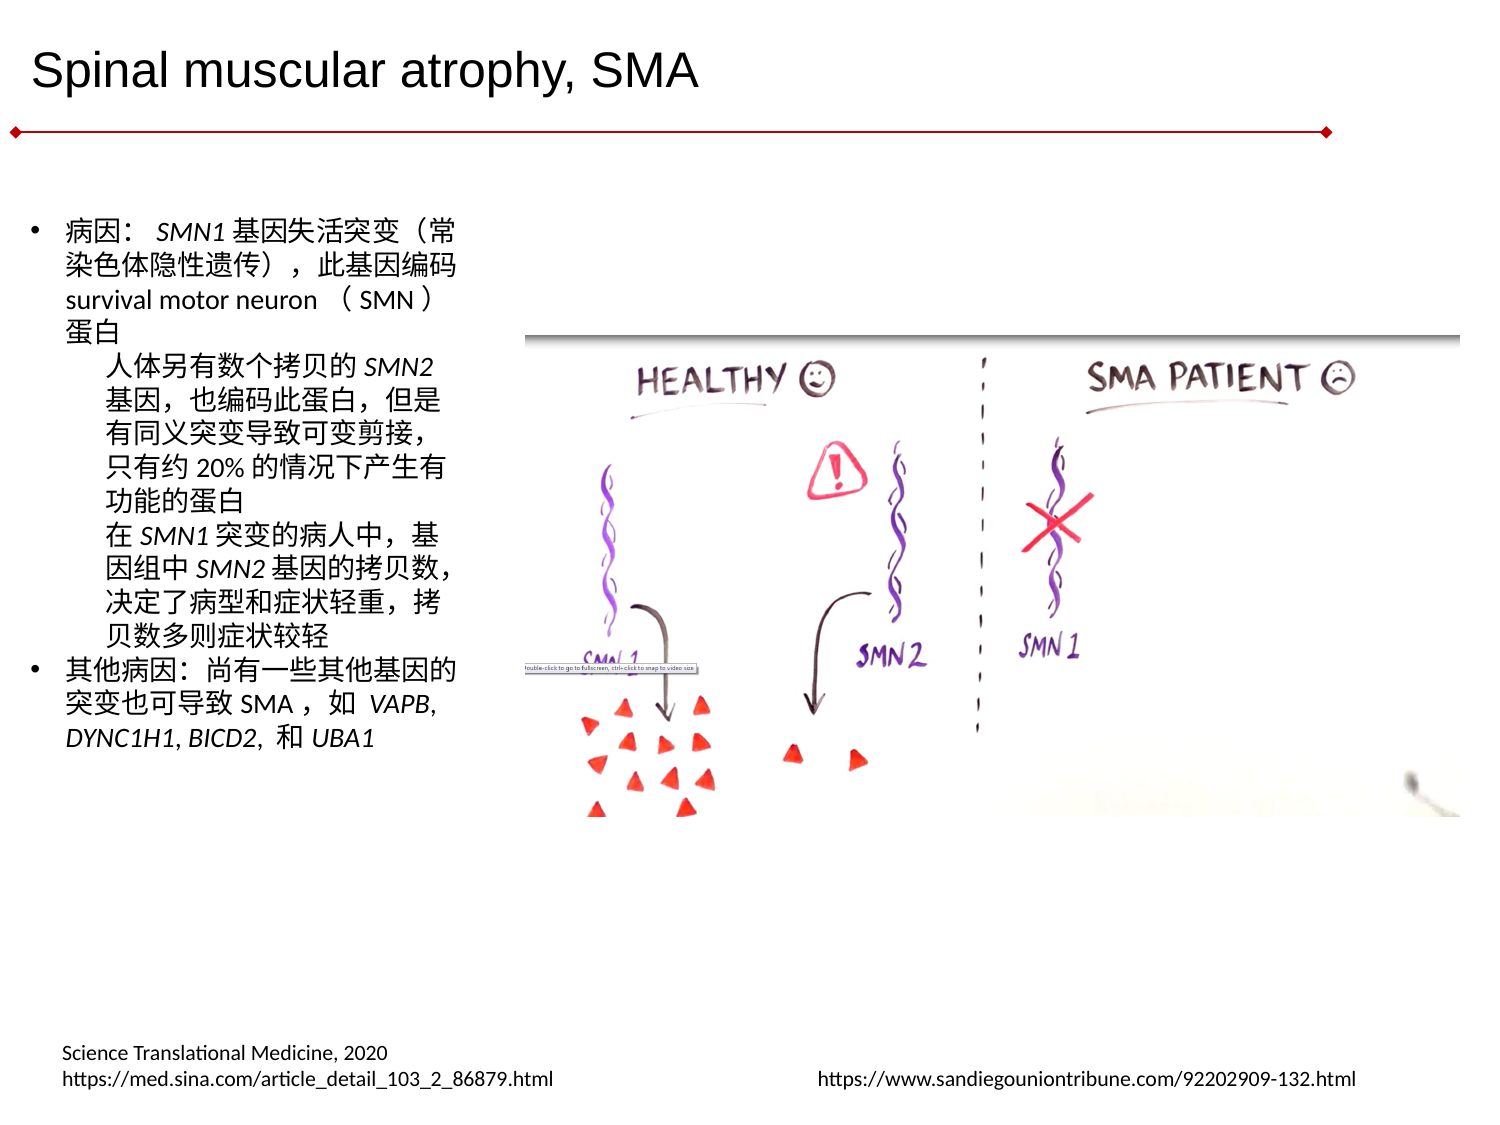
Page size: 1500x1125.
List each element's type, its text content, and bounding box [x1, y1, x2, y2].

text_box Science Translational Medicine, 2020 https://med.sina.com/article_detail_103_2_86879.html [47, 1031, 570, 1099]
picture [525, 335, 1460, 817]
title Spinal muscular atrophy, SMA [15, 8, 1377, 135]
text_box 病因：SMN1基因失活突变（常染色体隐性遗传），此基因编码survival motor neuron（SMN）蛋白 人体另有数个拷贝的SMN2基因，也编码此蛋白，但是有同义突变导致可变剪接，只有约20%的情况下产生有功能的蛋白 在SMN1突变的病人中，基因组中SMN2基因的拷贝数，决定了病型和症状轻重，拷贝数多则症状较轻 其他病因：尚有一些其他基因的突变也可导致SMA，如 VAPB, DYNC1H1, BICD2, 和UBA1 [15, 206, 478, 761]
text_box https://www.sandiegouniontribune.com/92202909-132.html [802, 1057, 1500, 1099]
